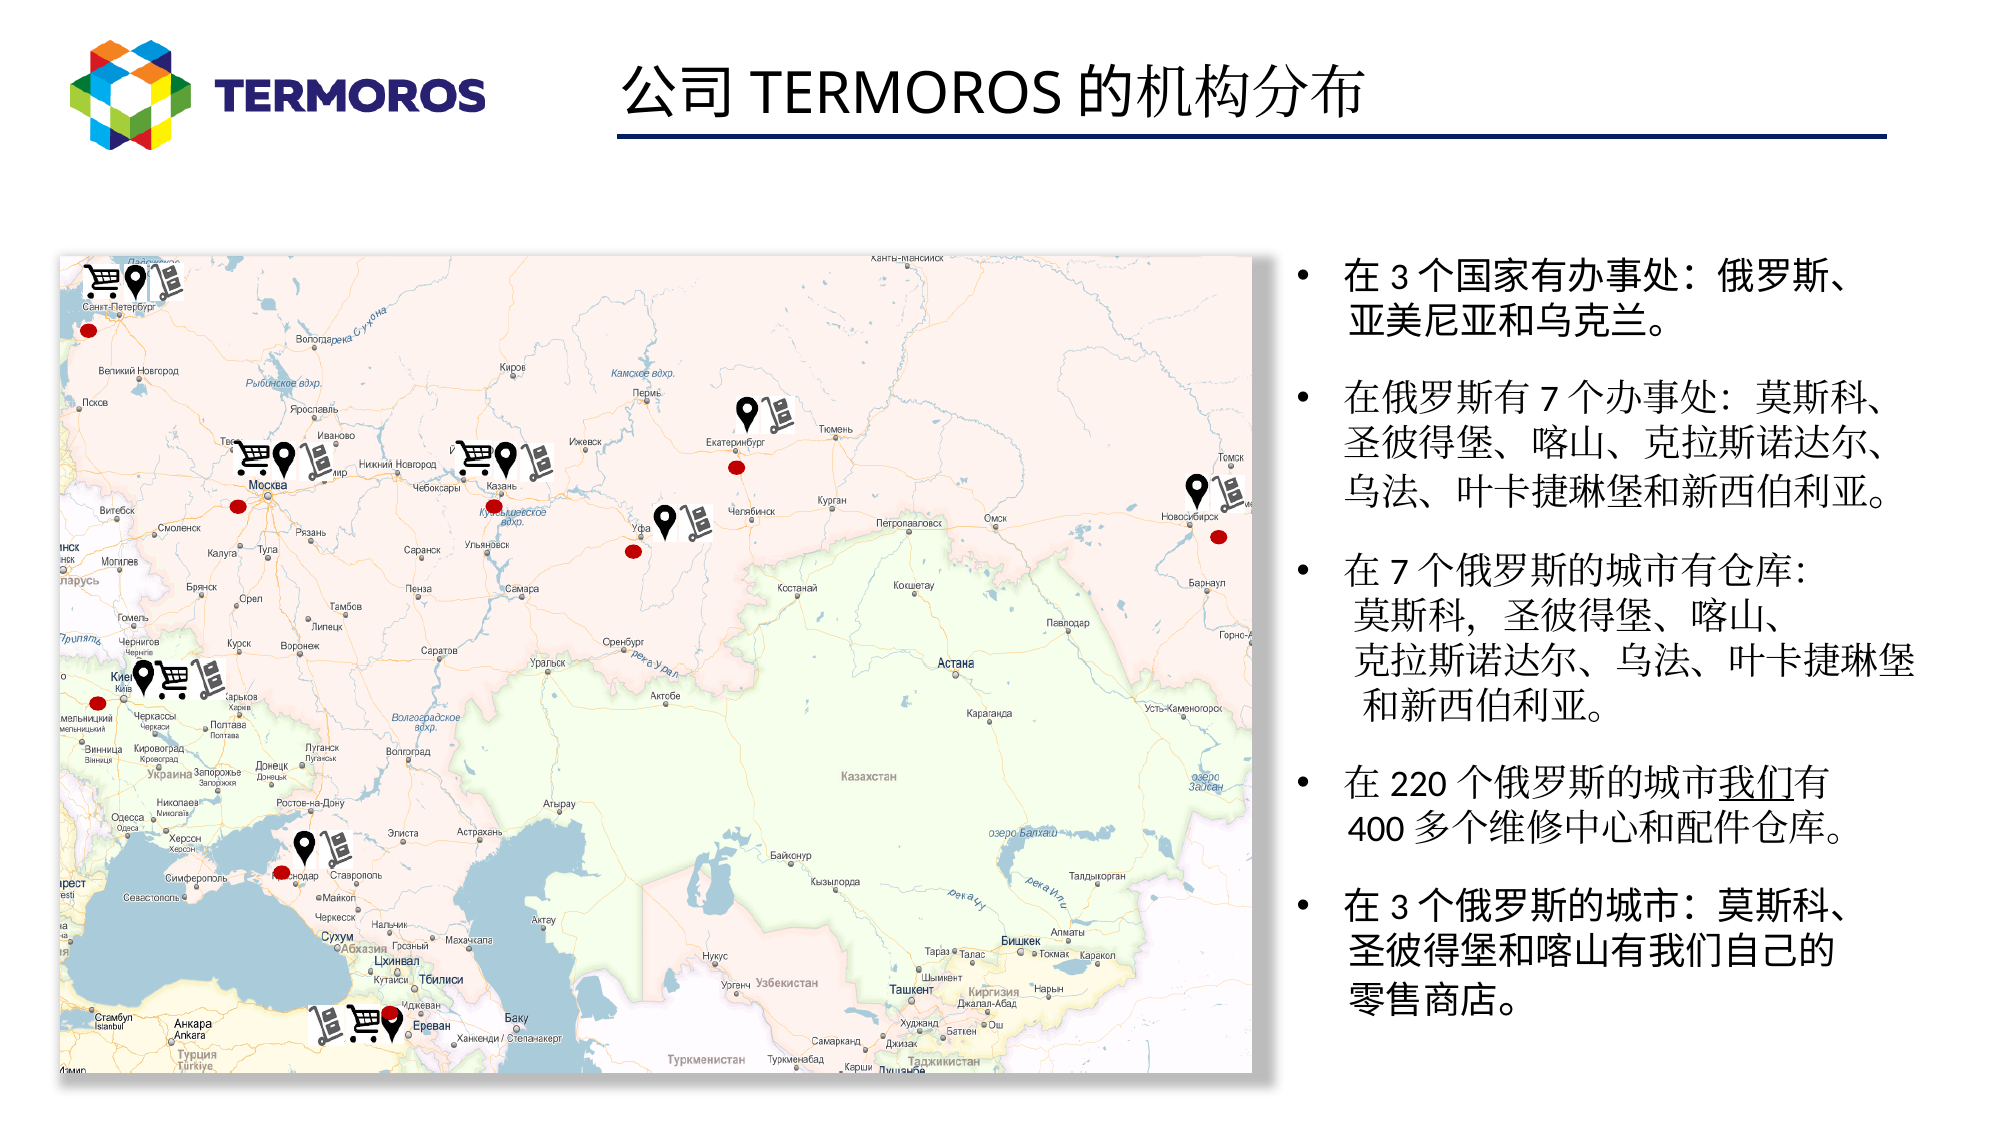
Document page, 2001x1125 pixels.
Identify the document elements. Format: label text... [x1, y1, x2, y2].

picture [67, 35, 485, 150]
text_box 在3个国家有办事处：俄罗斯、 亚美尼亚和乌克兰。 在俄罗斯有7个办事处：莫斯科、圣彼得堡、喀山、克拉斯诺达尔、乌法、叶卡捷琳堡和新西伯利亚。 在7个俄罗斯的城市有仓库： 莫斯科，圣彼得堡、喀山、 克拉斯诺达尔、乌法、叶卡捷琳堡 和新西伯利亚。 在220个俄罗斯的城市我们有 400多个维修中心和配件仓库。 在3个俄罗斯的城市：莫斯科、 圣彼得堡和喀山有我们自己的 零售商店。 [1281, 244, 1940, 1030]
picture [60, 256, 1252, 1073]
title 公司TERMOROS的机构分布 [604, 44, 2000, 145]
